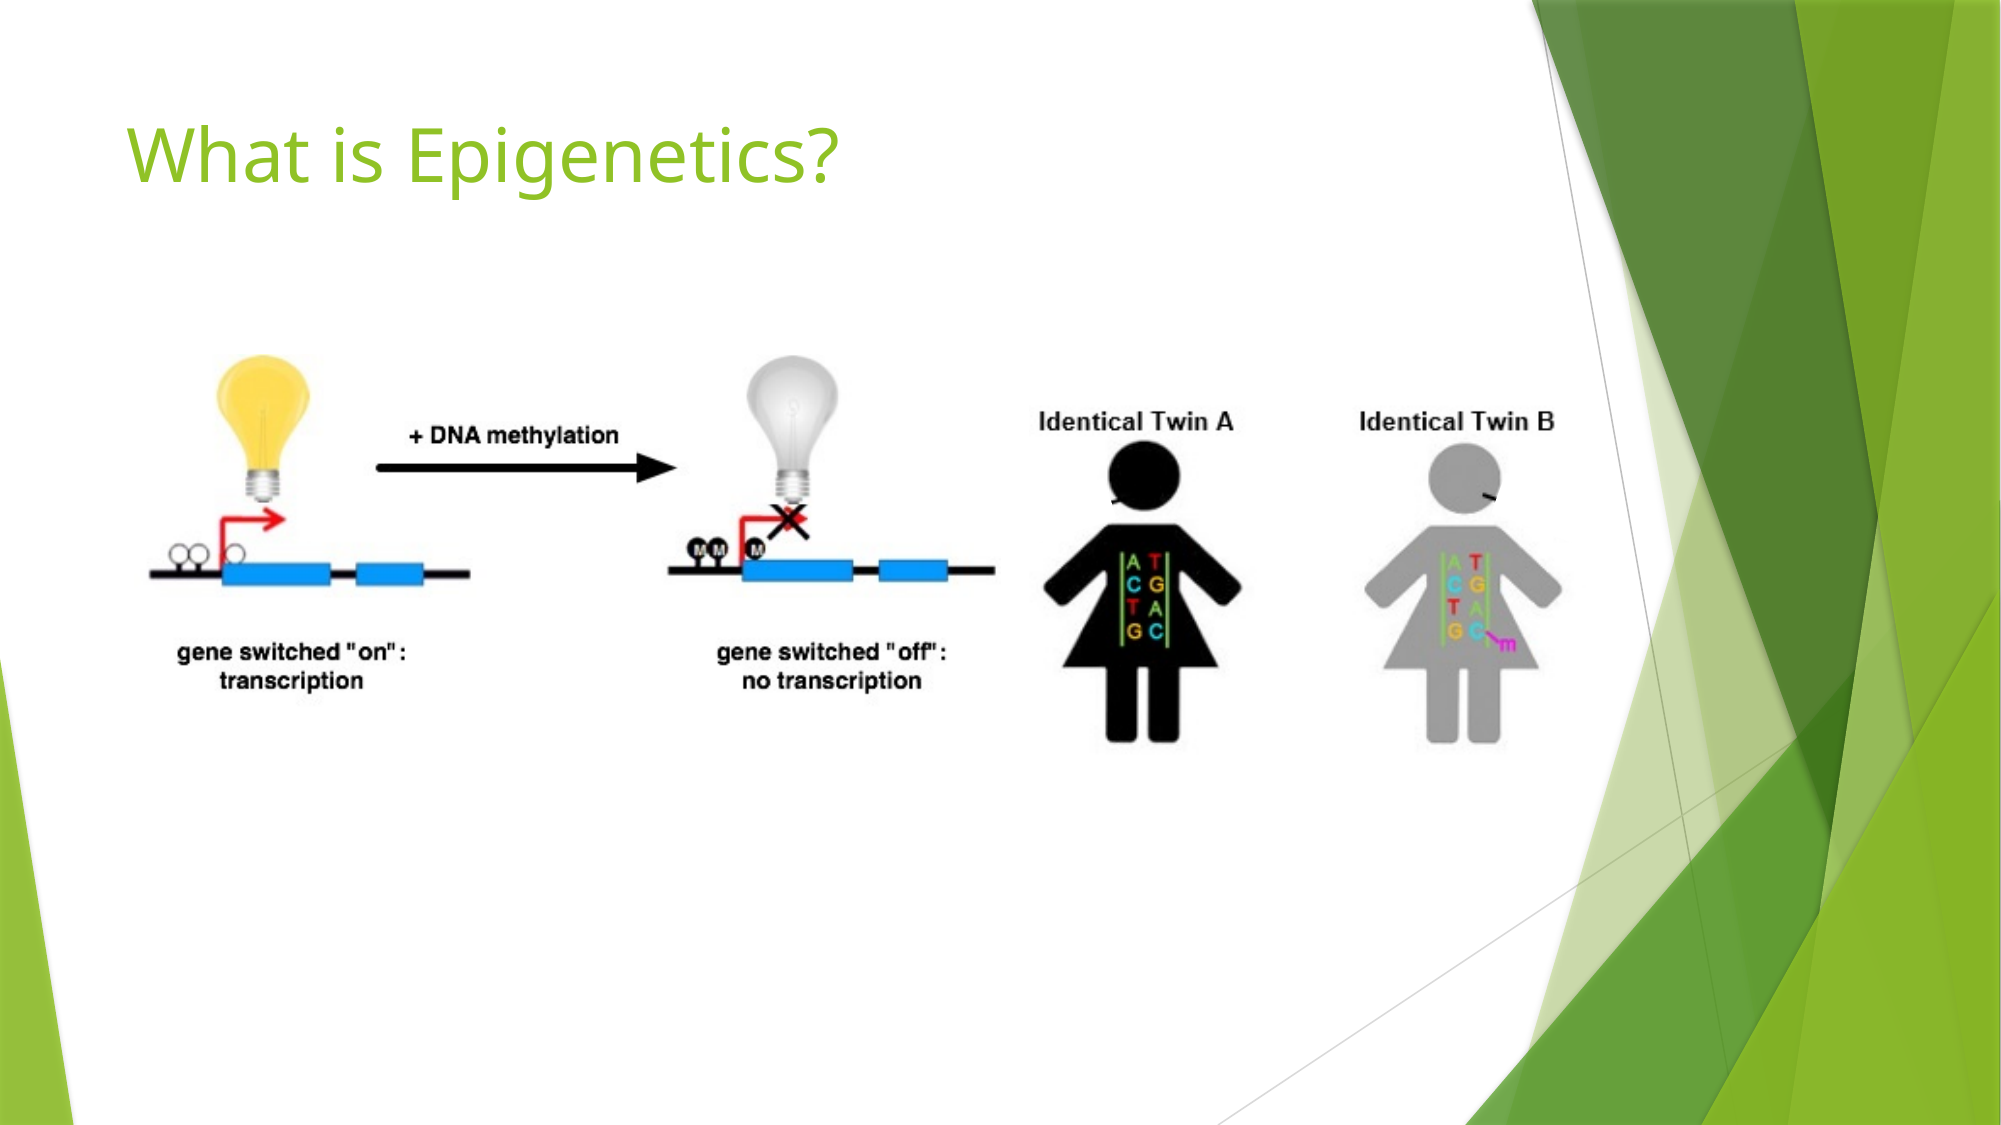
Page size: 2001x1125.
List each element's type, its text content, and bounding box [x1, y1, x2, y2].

picture [133, 353, 1002, 724]
title What is Epigenetics? [111, 99, 1522, 317]
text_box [999, 391, 1609, 761]
